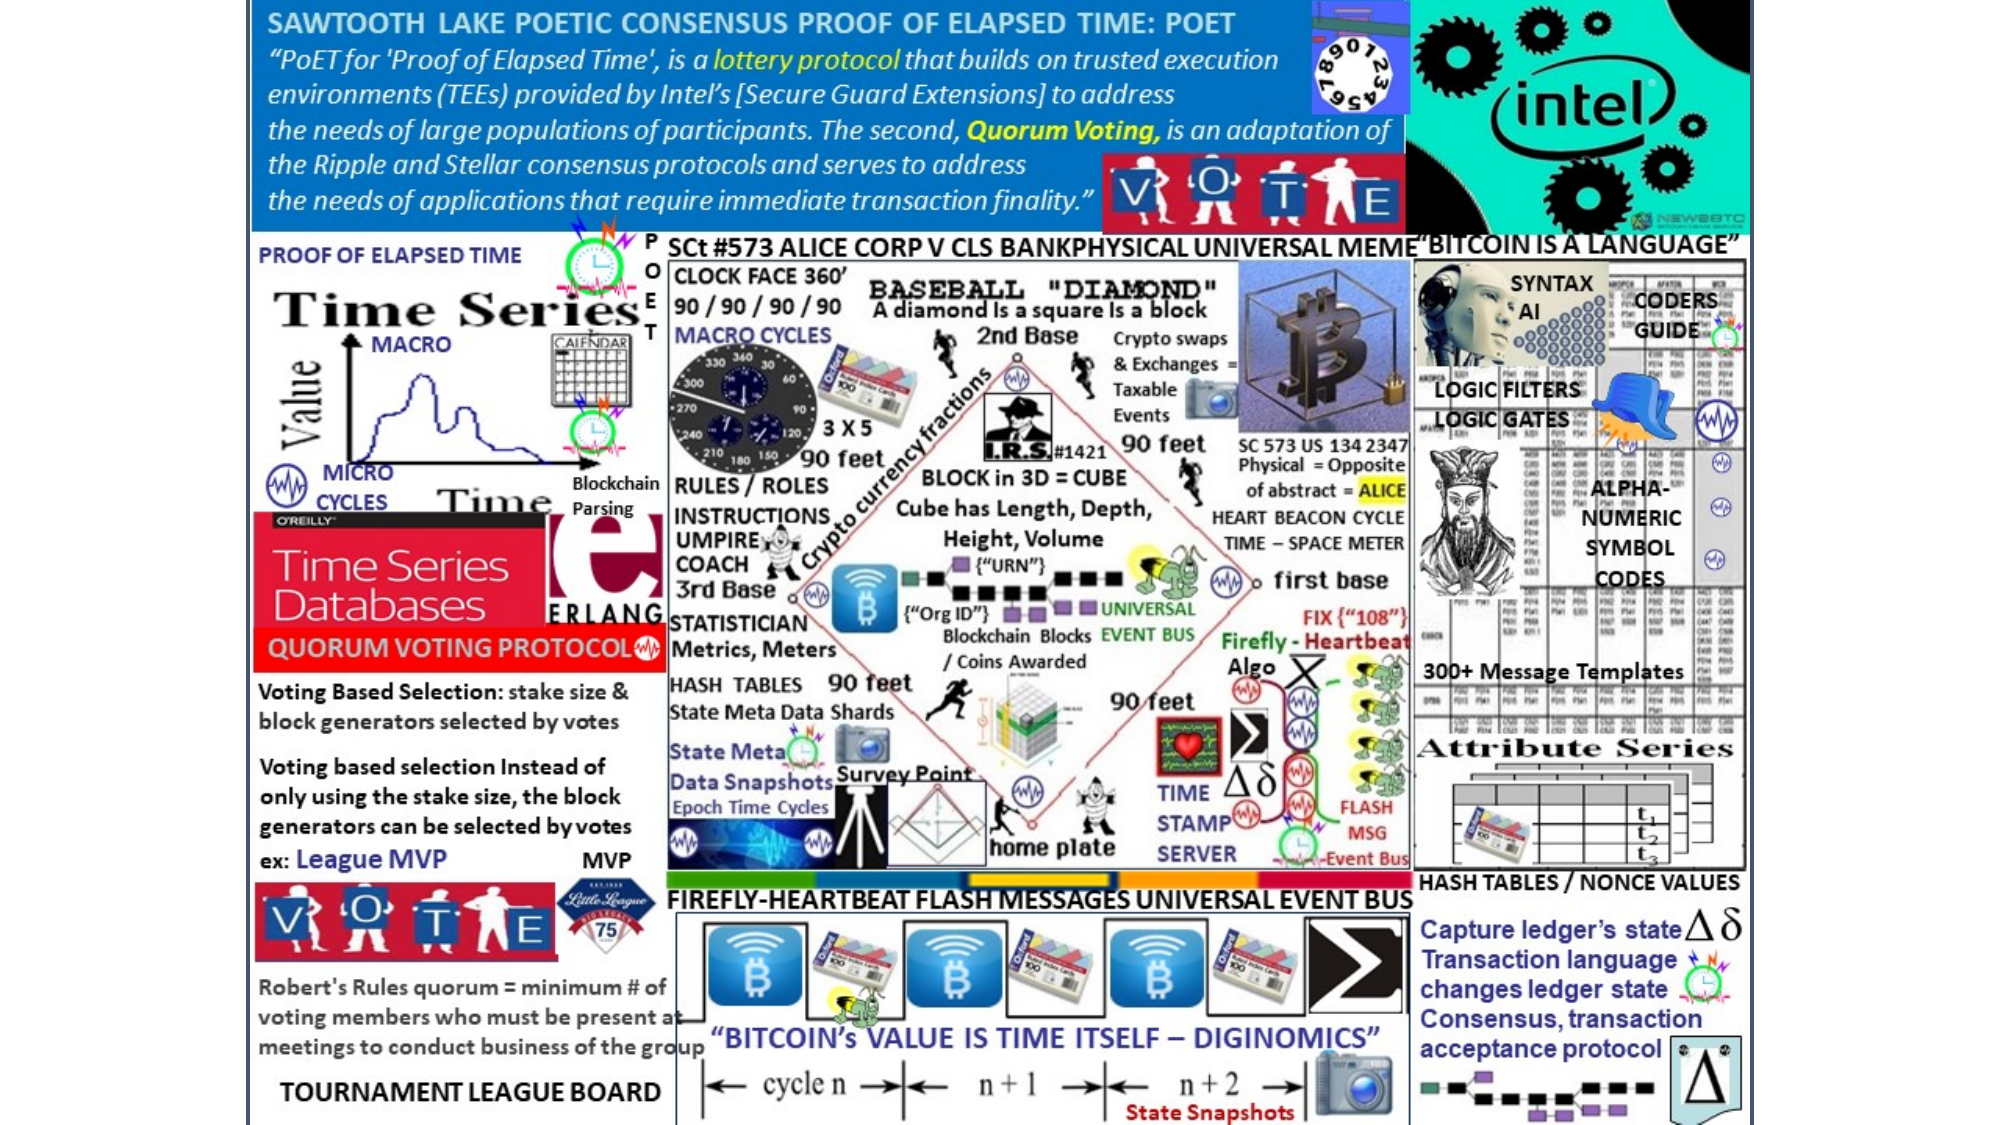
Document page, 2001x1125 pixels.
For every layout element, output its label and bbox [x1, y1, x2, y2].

picture [249, 0, 1750, 1125]
